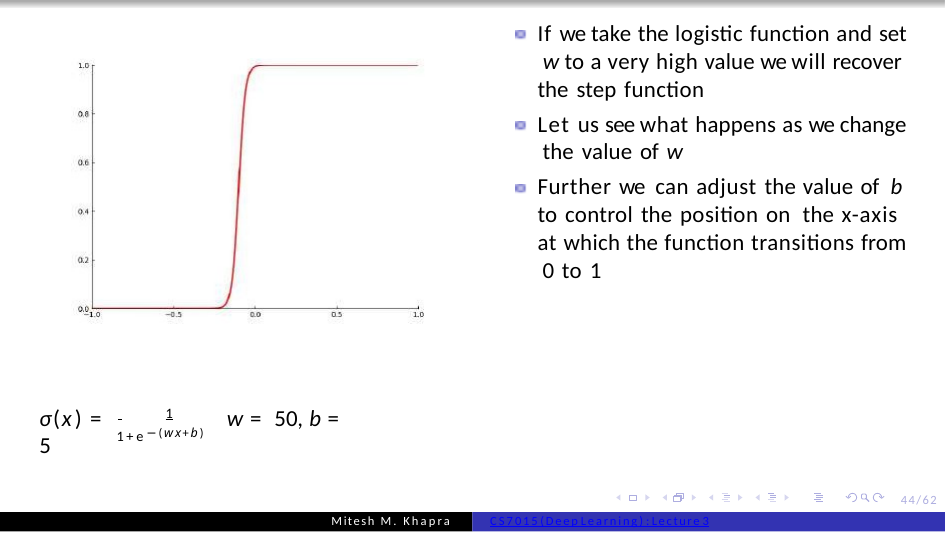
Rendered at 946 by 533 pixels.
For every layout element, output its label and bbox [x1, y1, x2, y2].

picture [515, 30, 527, 42]
text_box [0, 511, 946, 532]
text_box [898, 493, 941, 508]
picture [515, 121, 527, 133]
title [535, 16, 908, 107]
text_box [535, 107, 908, 283]
picture [0, 0, 945, 8]
picture [71, 58, 425, 324]
picture [515, 183, 527, 195]
text_box [33, 399, 359, 459]
